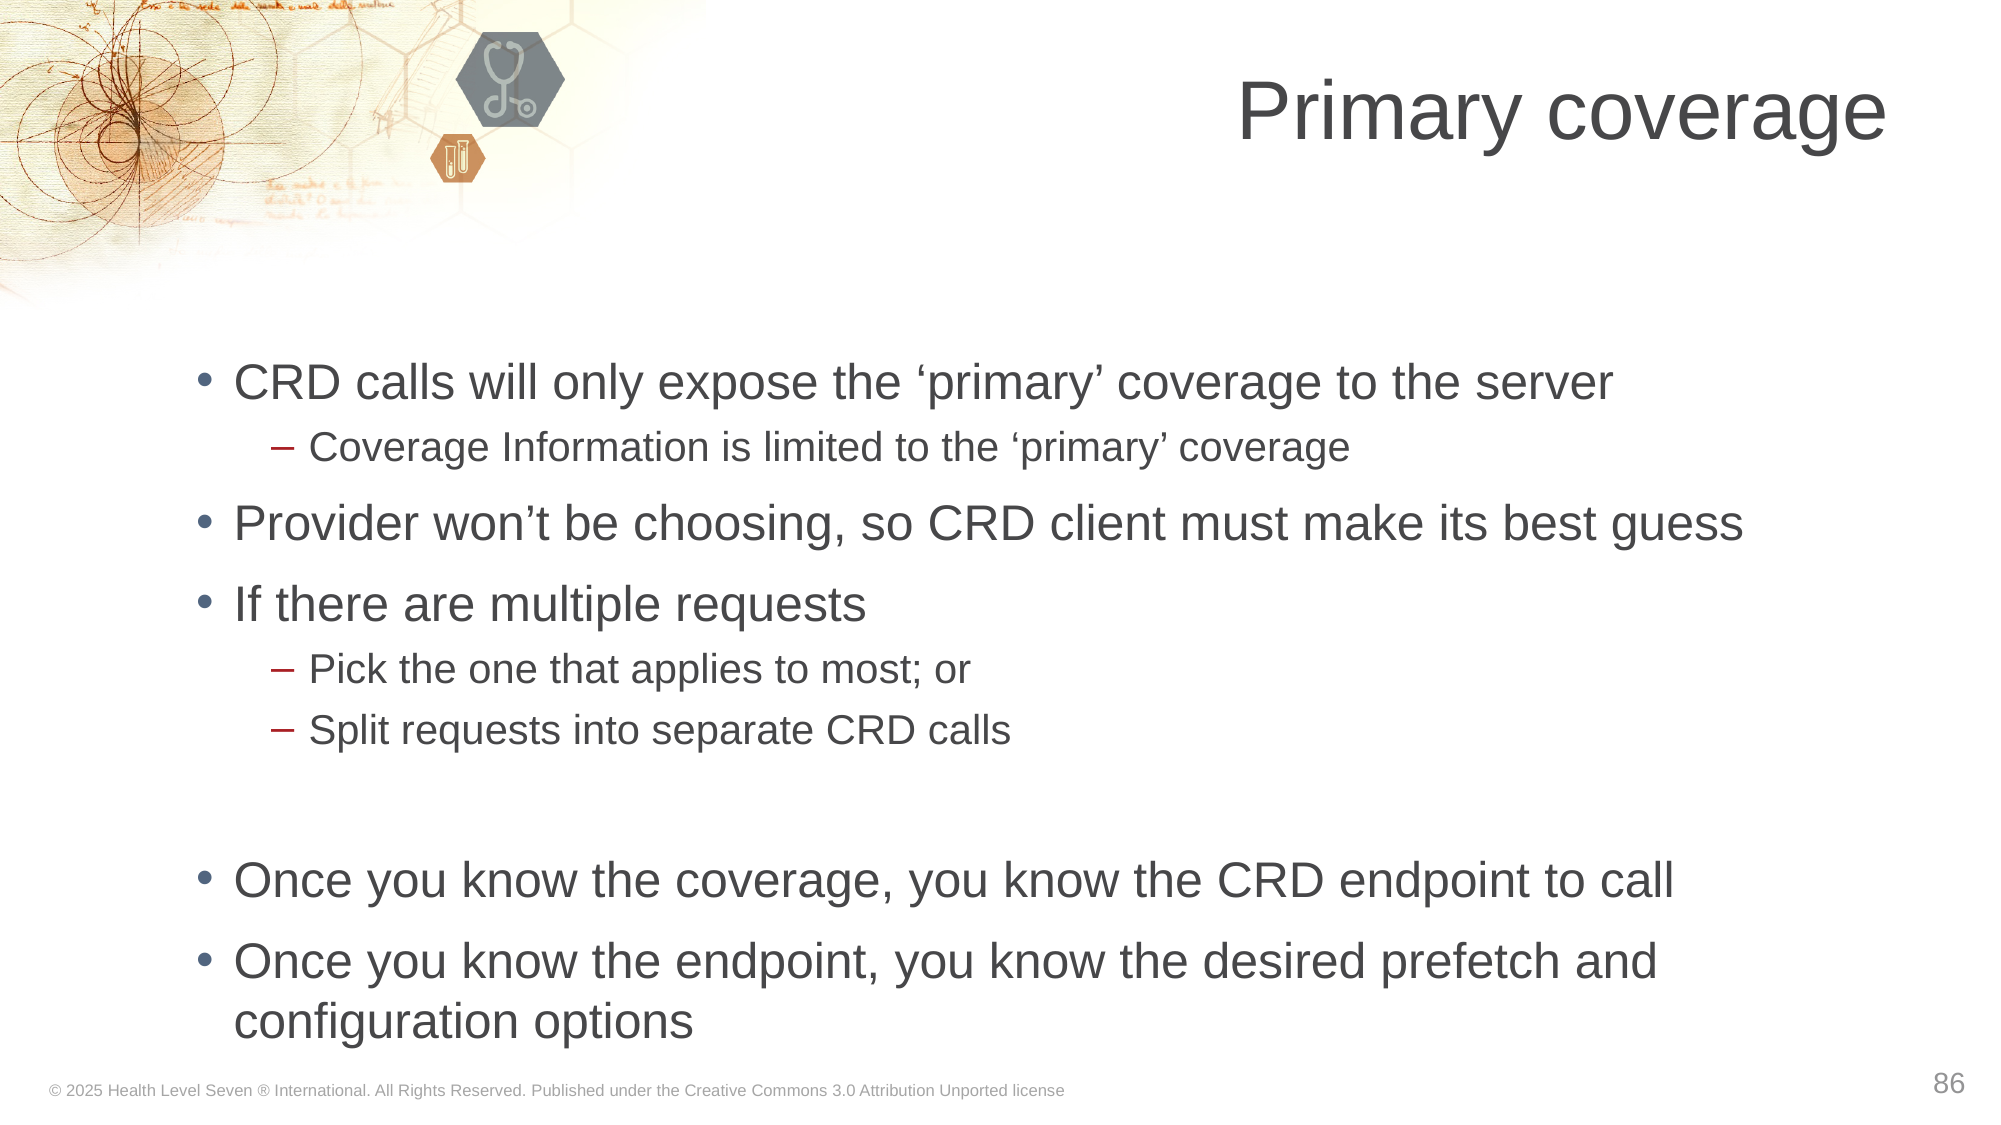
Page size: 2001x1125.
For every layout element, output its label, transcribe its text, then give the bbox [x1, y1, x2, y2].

picture [0, 0, 706, 310]
slide_number 86 [1515, 1064, 1966, 1125]
title Primary coverage [648, 59, 1904, 188]
list CRD calls will only expose the ‘primary’ coverage to the server Coverage Information is limited to the ‘primary’ coverage Provider won’t be choosing, so CRD client must make its best guess If there are multiple requests Pick the one that applies to most; or Split requests into separate CRD calls Once you know the coverage, you know the CRD endpoint to call Once you know the endpoint, you know the desired prefetch and configuration options [181, 342, 1904, 1016]
